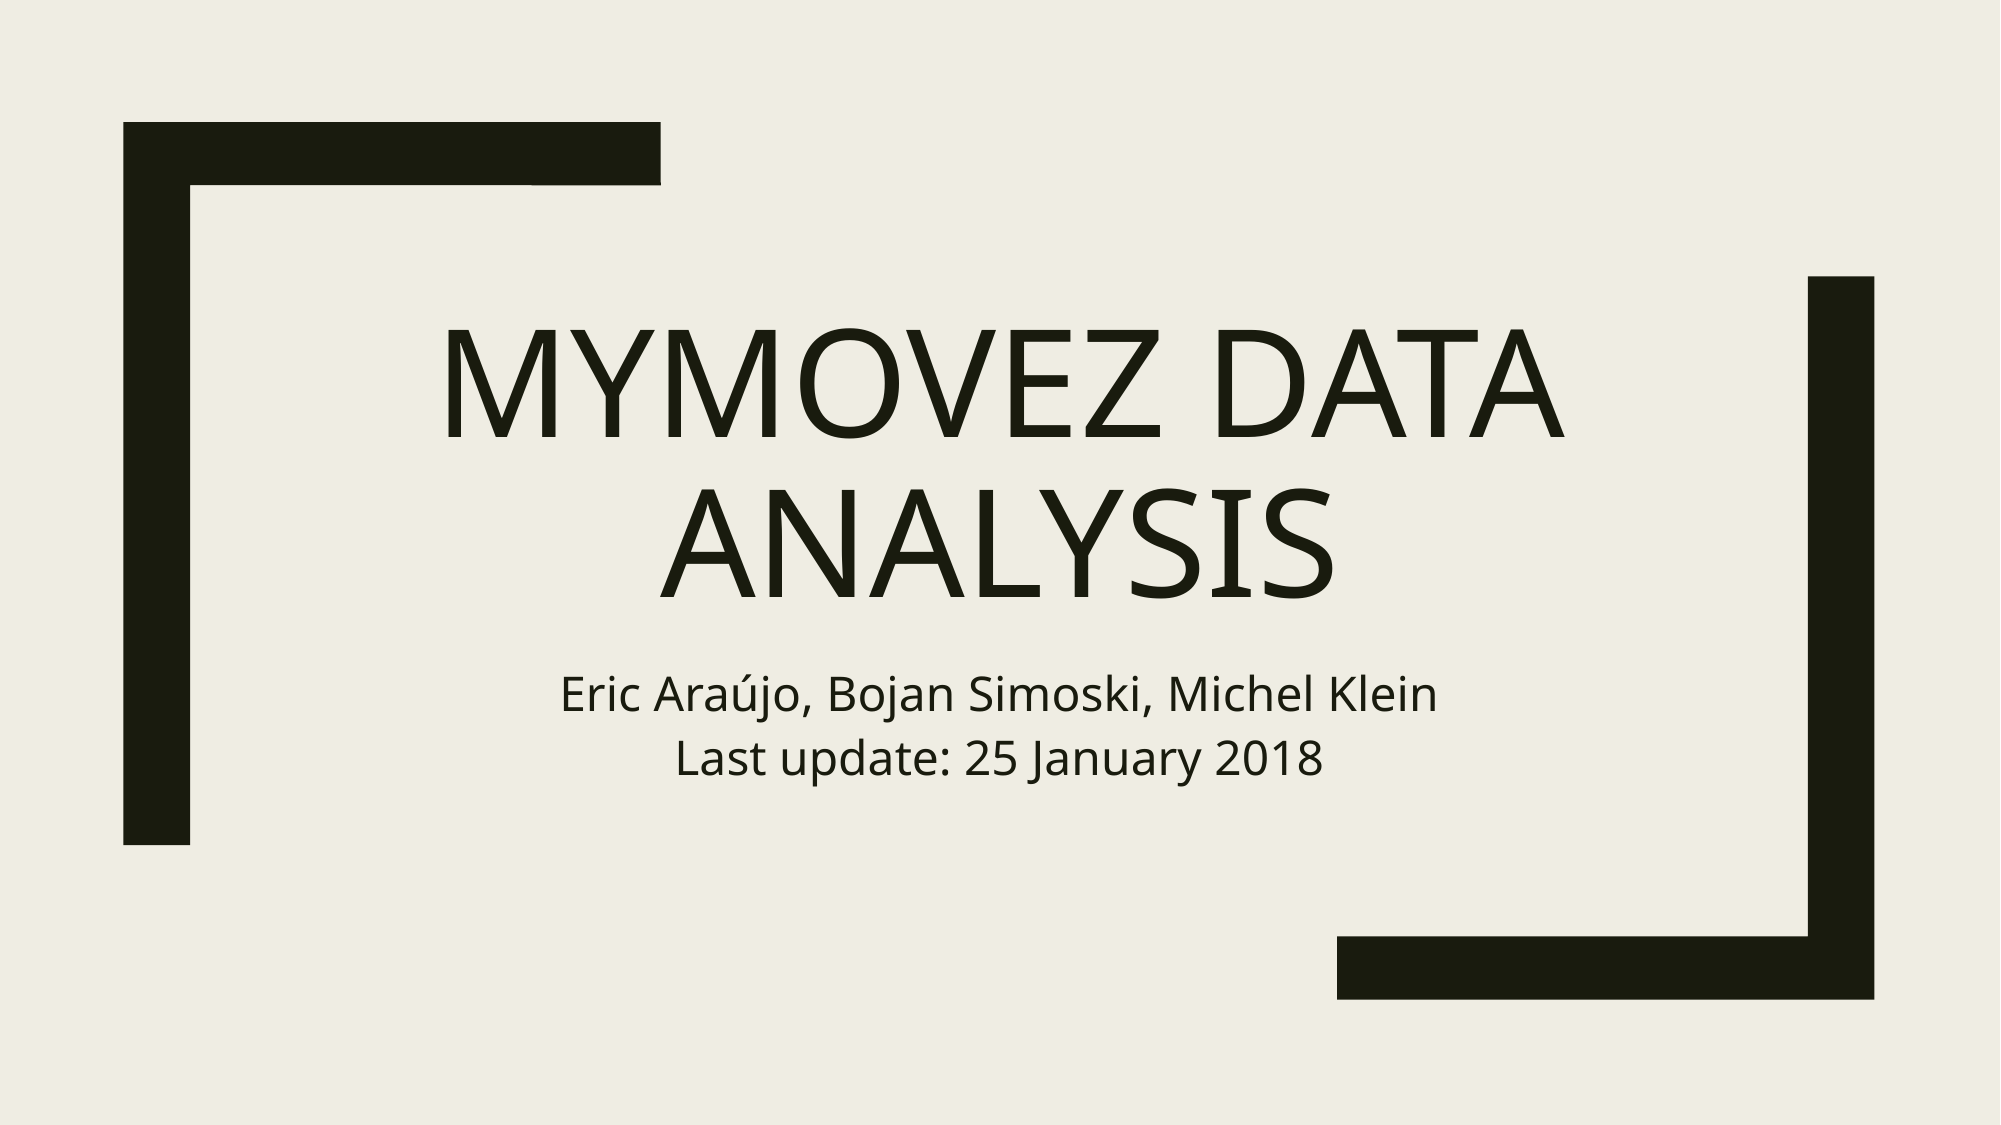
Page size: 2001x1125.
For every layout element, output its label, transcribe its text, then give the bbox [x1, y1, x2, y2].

title MyMovez data analysis [314, 293, 1686, 638]
subtitle Eric Araújo, Bojan Simoski, Michel Klein Last update: 25 January 2018 [439, 649, 1561, 828]
